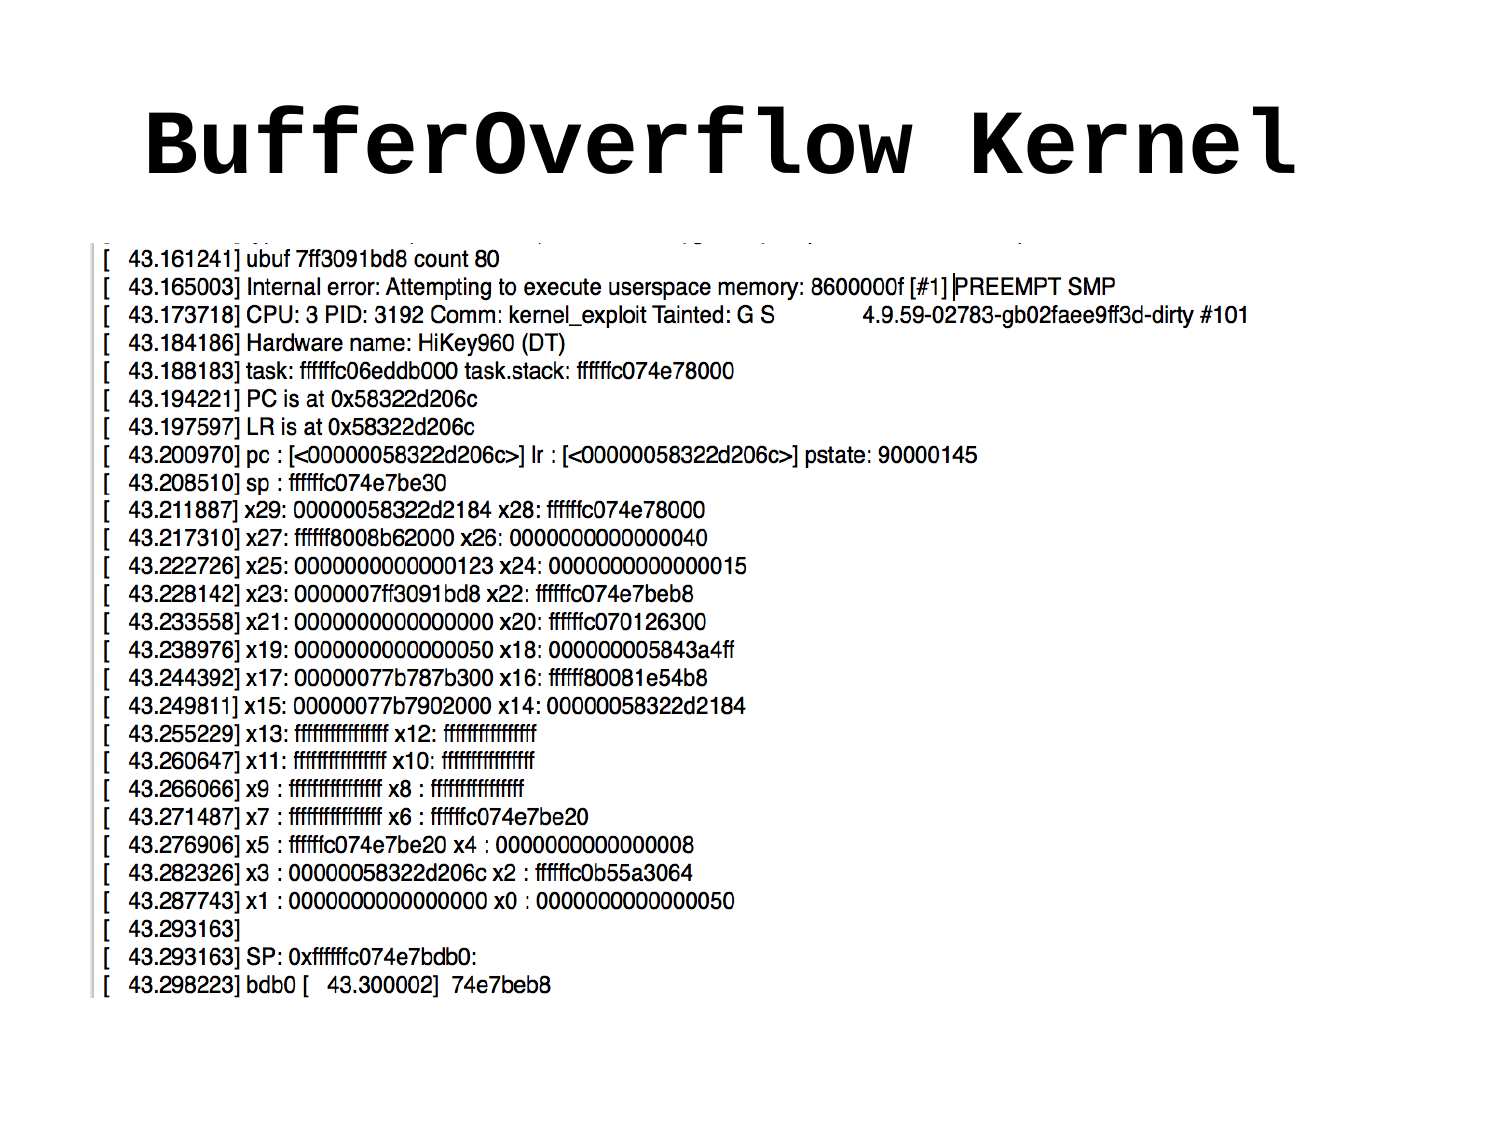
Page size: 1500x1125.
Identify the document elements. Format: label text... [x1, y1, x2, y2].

title BufferOverflow Kernel [128, 43, 1323, 243]
picture [90, 243, 1456, 998]
